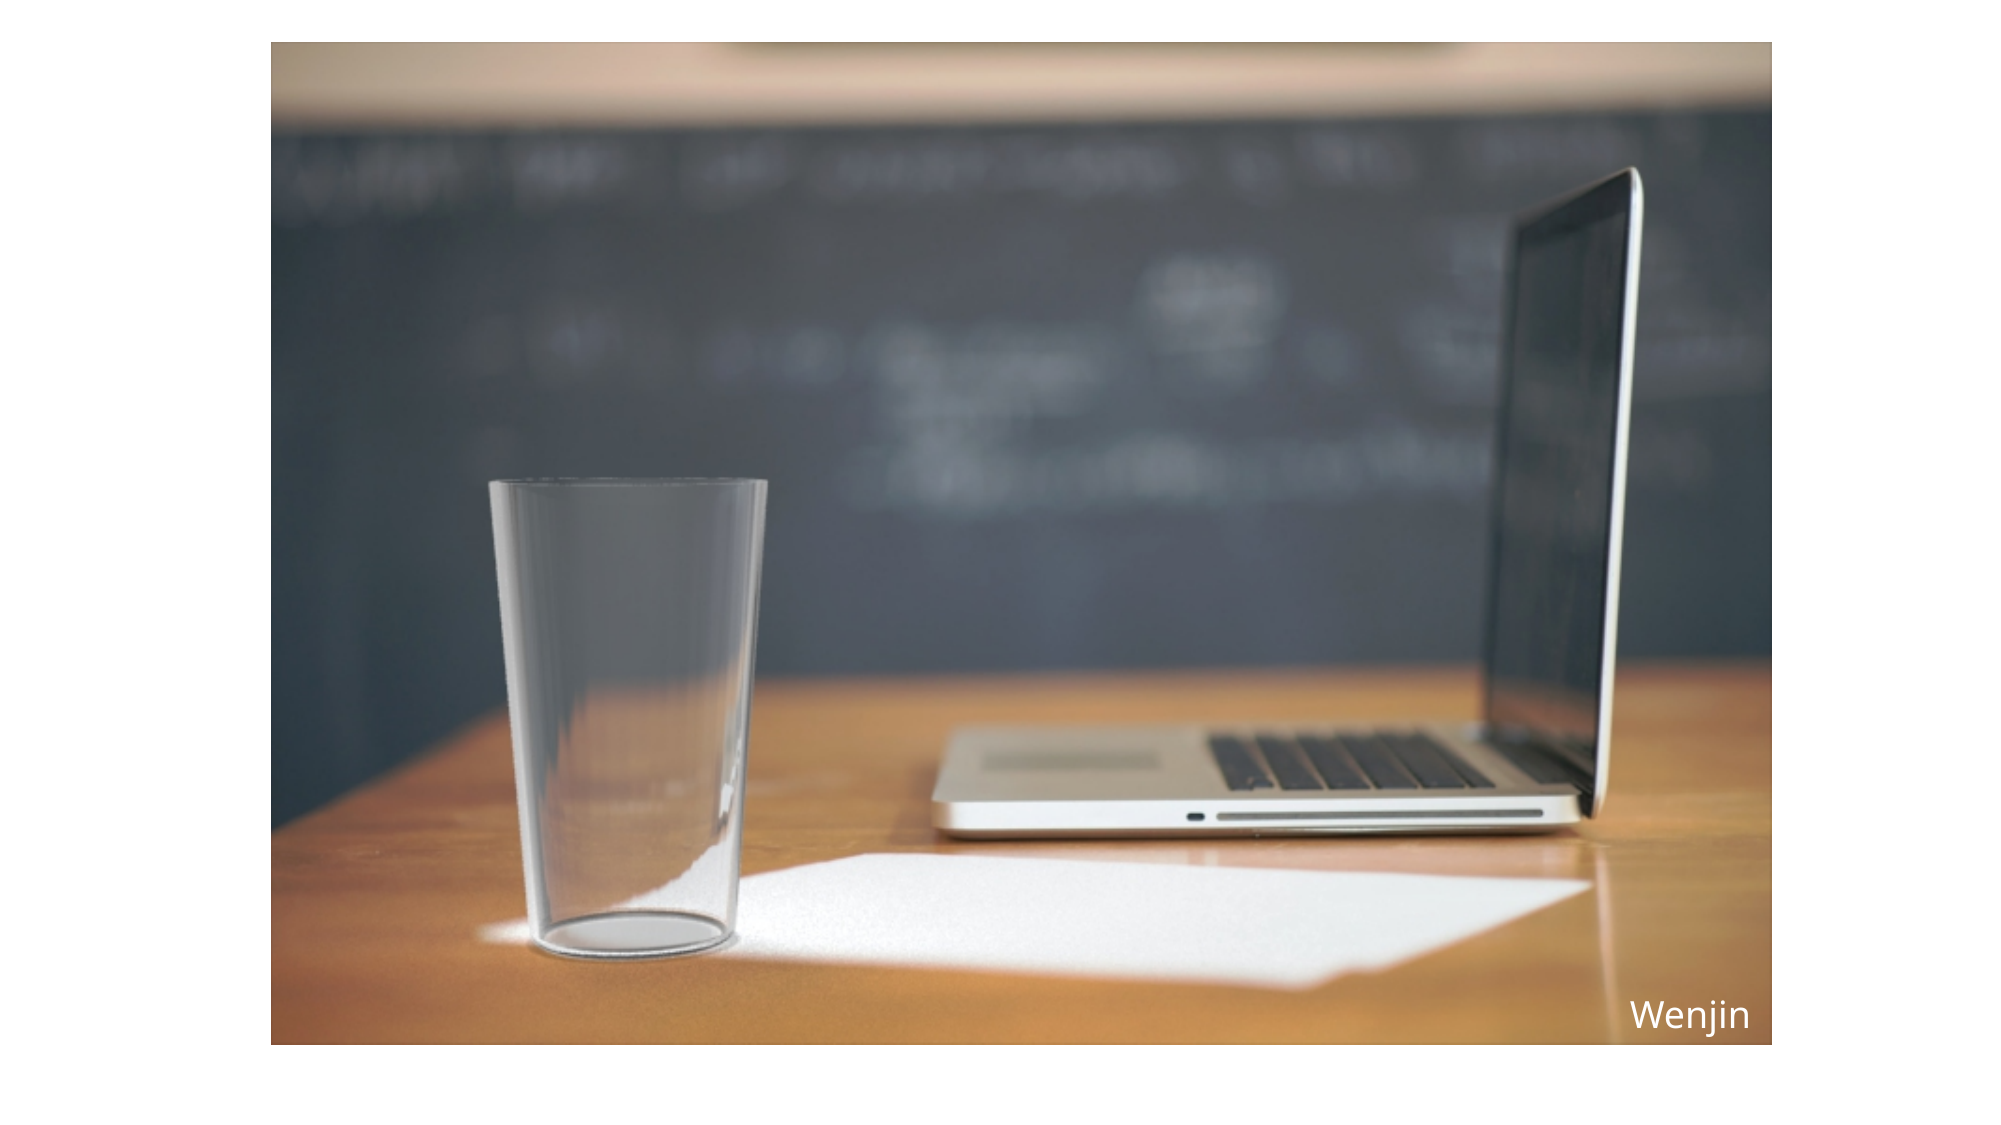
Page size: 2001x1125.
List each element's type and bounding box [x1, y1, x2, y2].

picture [271, 42, 1772, 1045]
